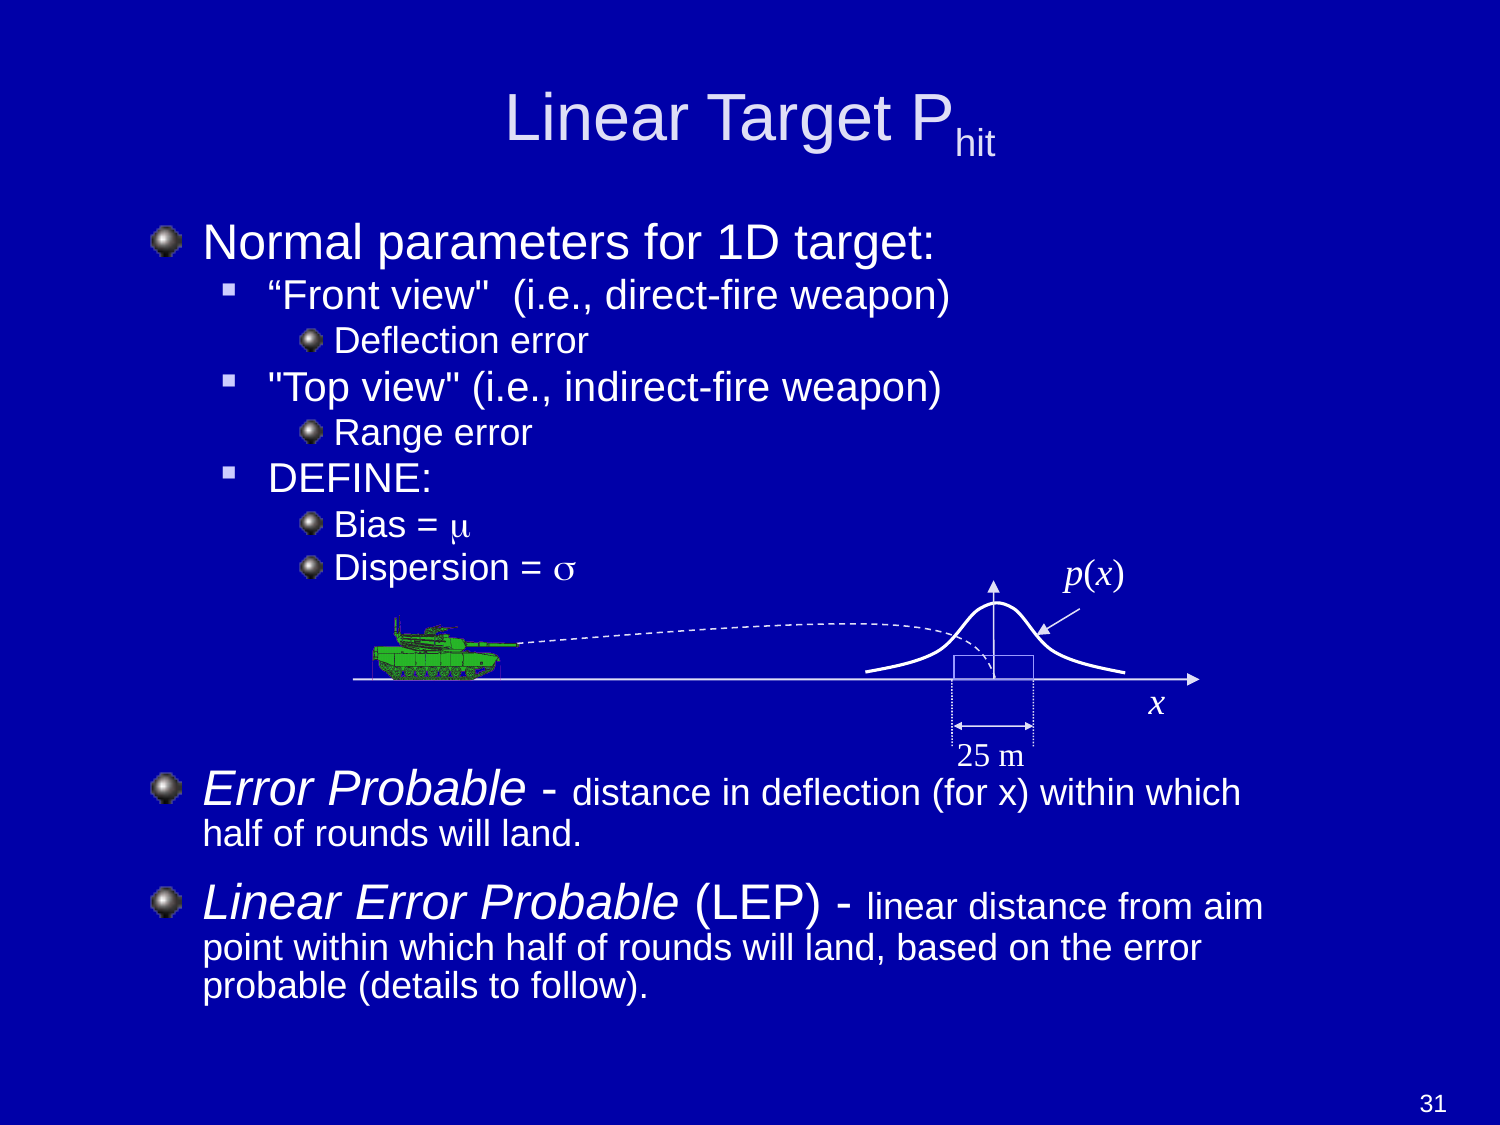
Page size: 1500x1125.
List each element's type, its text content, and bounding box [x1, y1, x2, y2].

picture [146, 882, 182, 918]
text_box Normal parameters for 1D target: “Front view" (i.e., direct-fire weapon) Deflection error "Top view" (i.e., indirect-fire weapon) Range error DEFINE: Bias =  Dispersion =  Error Probable - distance in deflection (for x) within which half of rounds will land. Linear Error Probable (LEP) - linear distance from aim point within which half of rounds will land, based on the error probable (details to follow). [131, 213, 1282, 930]
title Linear Target Phit [74, 24, 1426, 213]
slide_number 31 [1112, 1049, 1463, 1125]
picture [296, 508, 323, 535]
picture [296, 325, 323, 352]
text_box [336, 540, 1233, 785]
picture [296, 416, 323, 444]
picture [296, 552, 323, 579]
picture [146, 768, 182, 804]
picture [146, 221, 182, 257]
